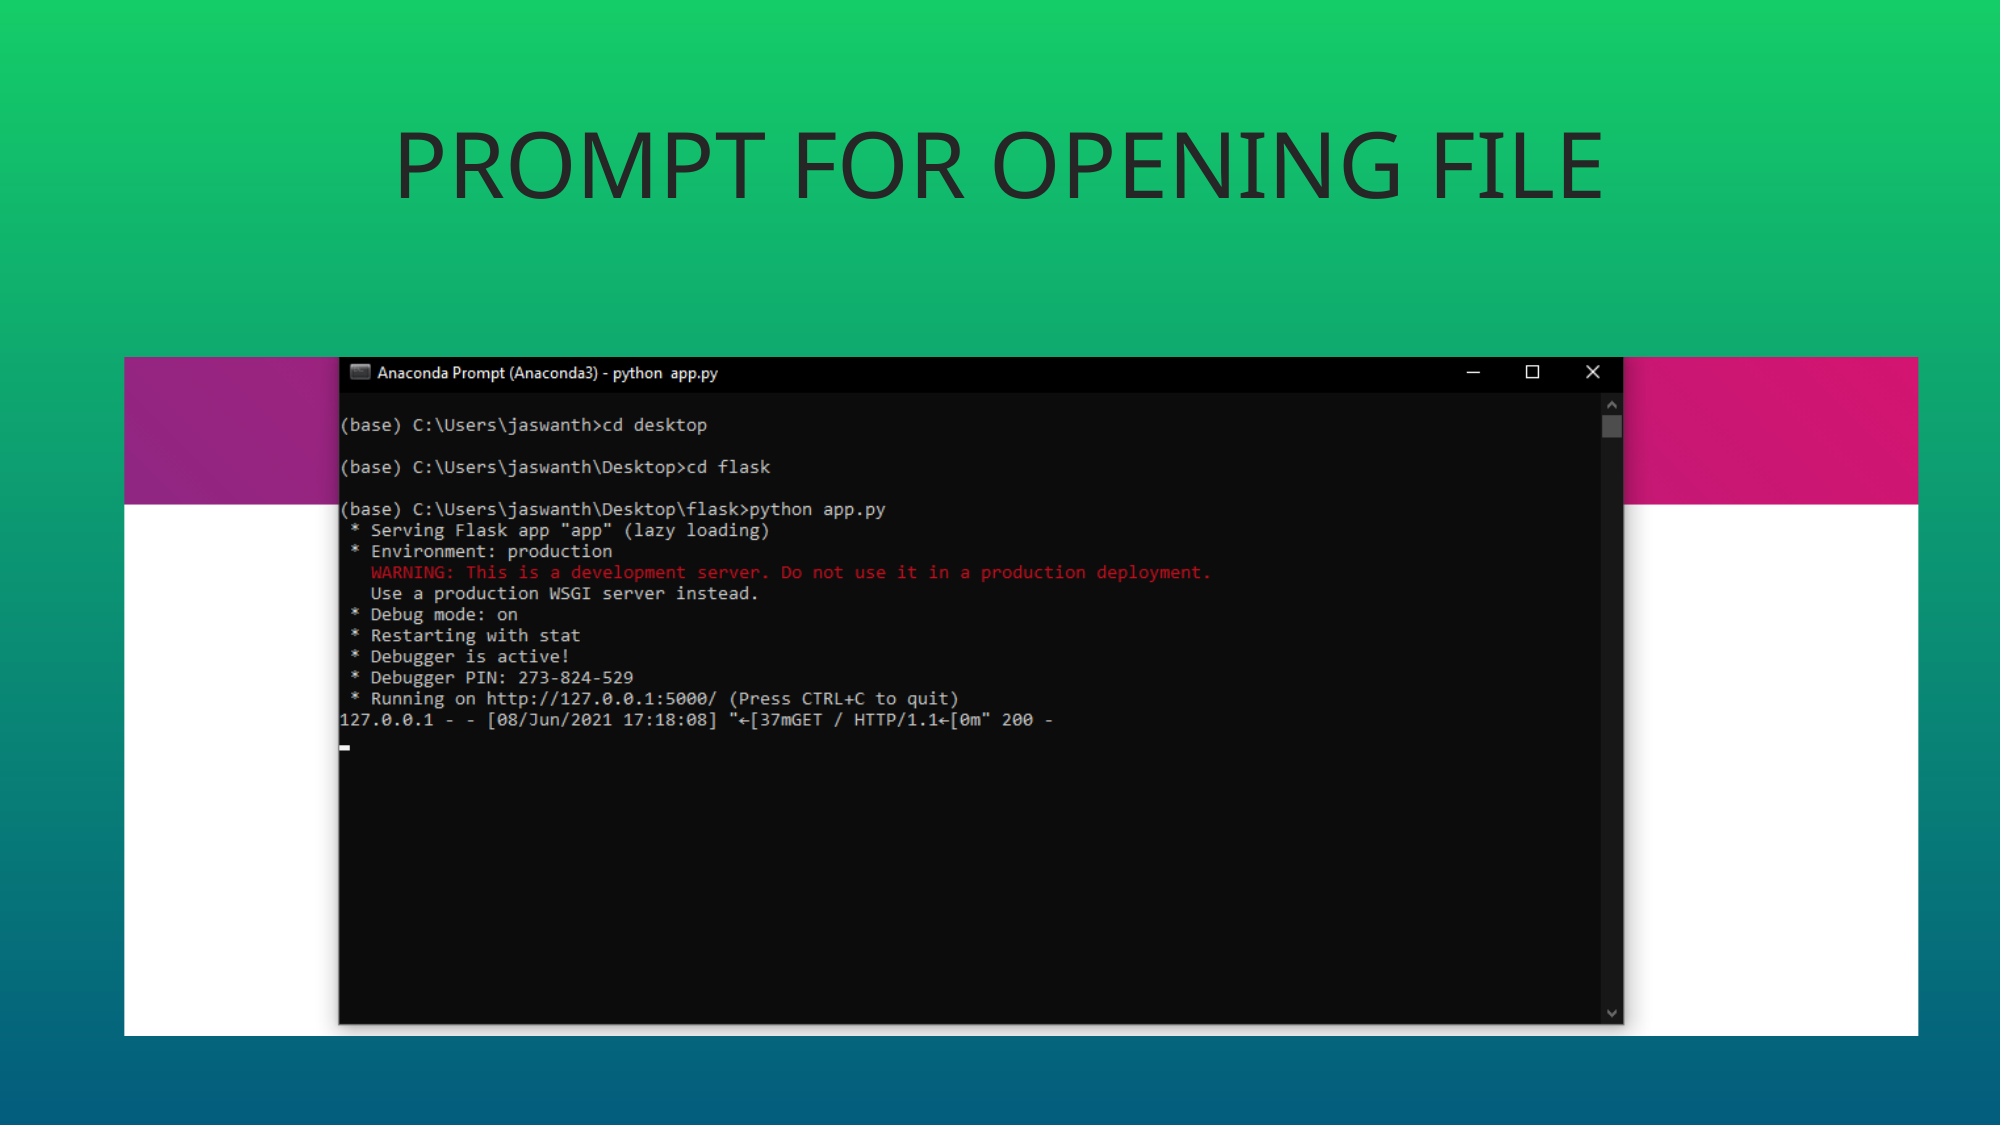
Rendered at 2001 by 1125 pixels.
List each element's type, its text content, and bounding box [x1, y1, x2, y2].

title PROMPT FOR OPENING FILE [137, 59, 1863, 278]
picture [0, 357, 2000, 1035]
